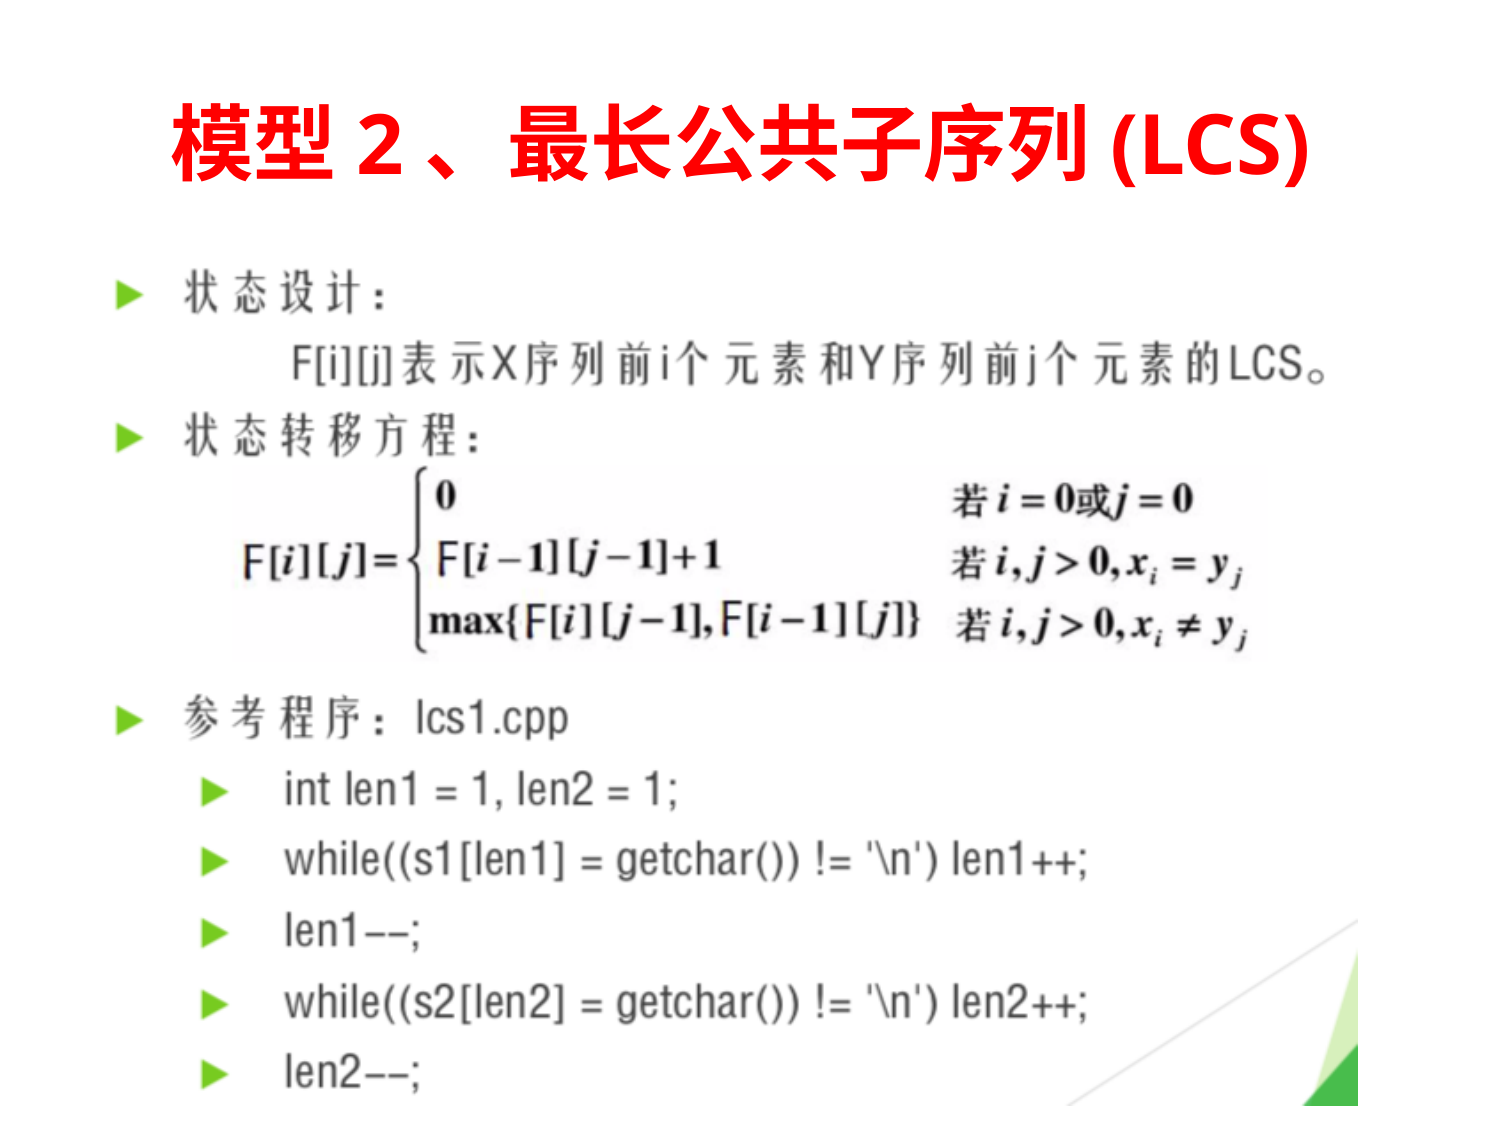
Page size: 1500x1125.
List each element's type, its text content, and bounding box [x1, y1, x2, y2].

picture [100, 255, 1358, 1107]
title 模型2、最长公共子序列(LCS) [75, 47, 1425, 235]
